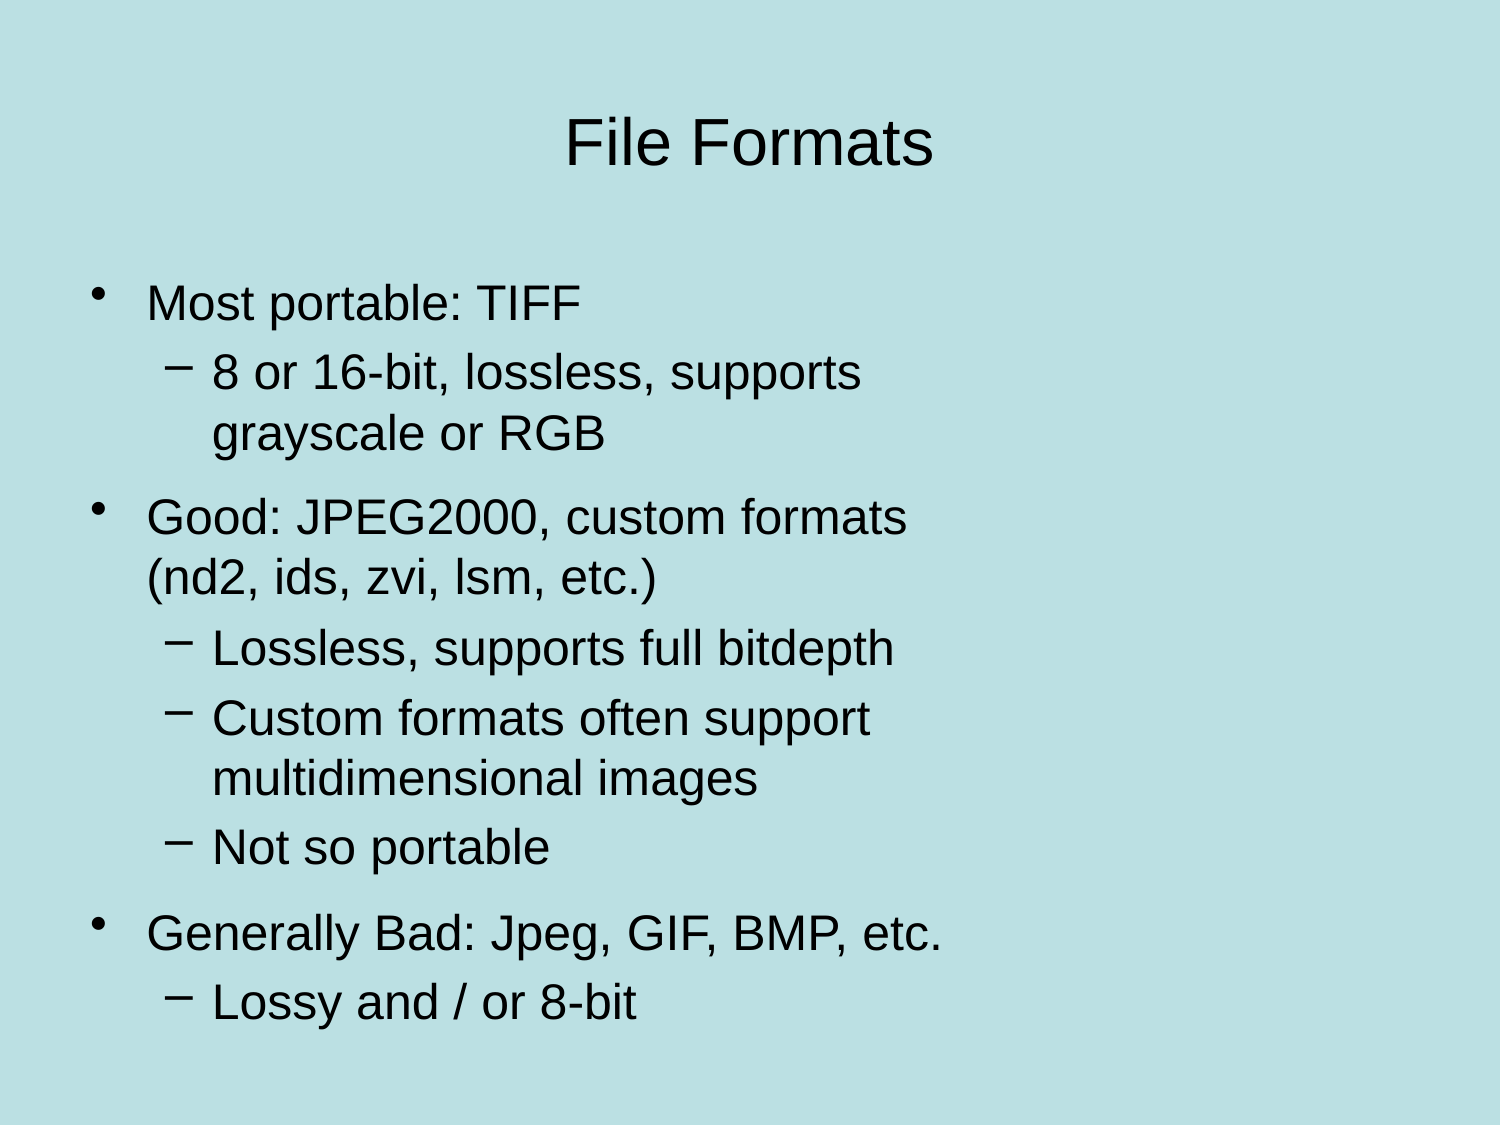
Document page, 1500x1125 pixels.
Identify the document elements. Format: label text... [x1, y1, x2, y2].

title File Formats [112, 44, 1388, 233]
list Most portable: TIFF 8 or 16-bit, lossless, supports grayscale or RGB Good: JPEG2000, custom formats (nd2, ids, zvi, lsm, etc.) Lossless, supports full bitdepth Custom formats often support multidimensional images Not so portable Generally Bad: Jpeg, GIF, BMP, etc. Lossy and / or 8-bit [74, 262, 1038, 1076]
